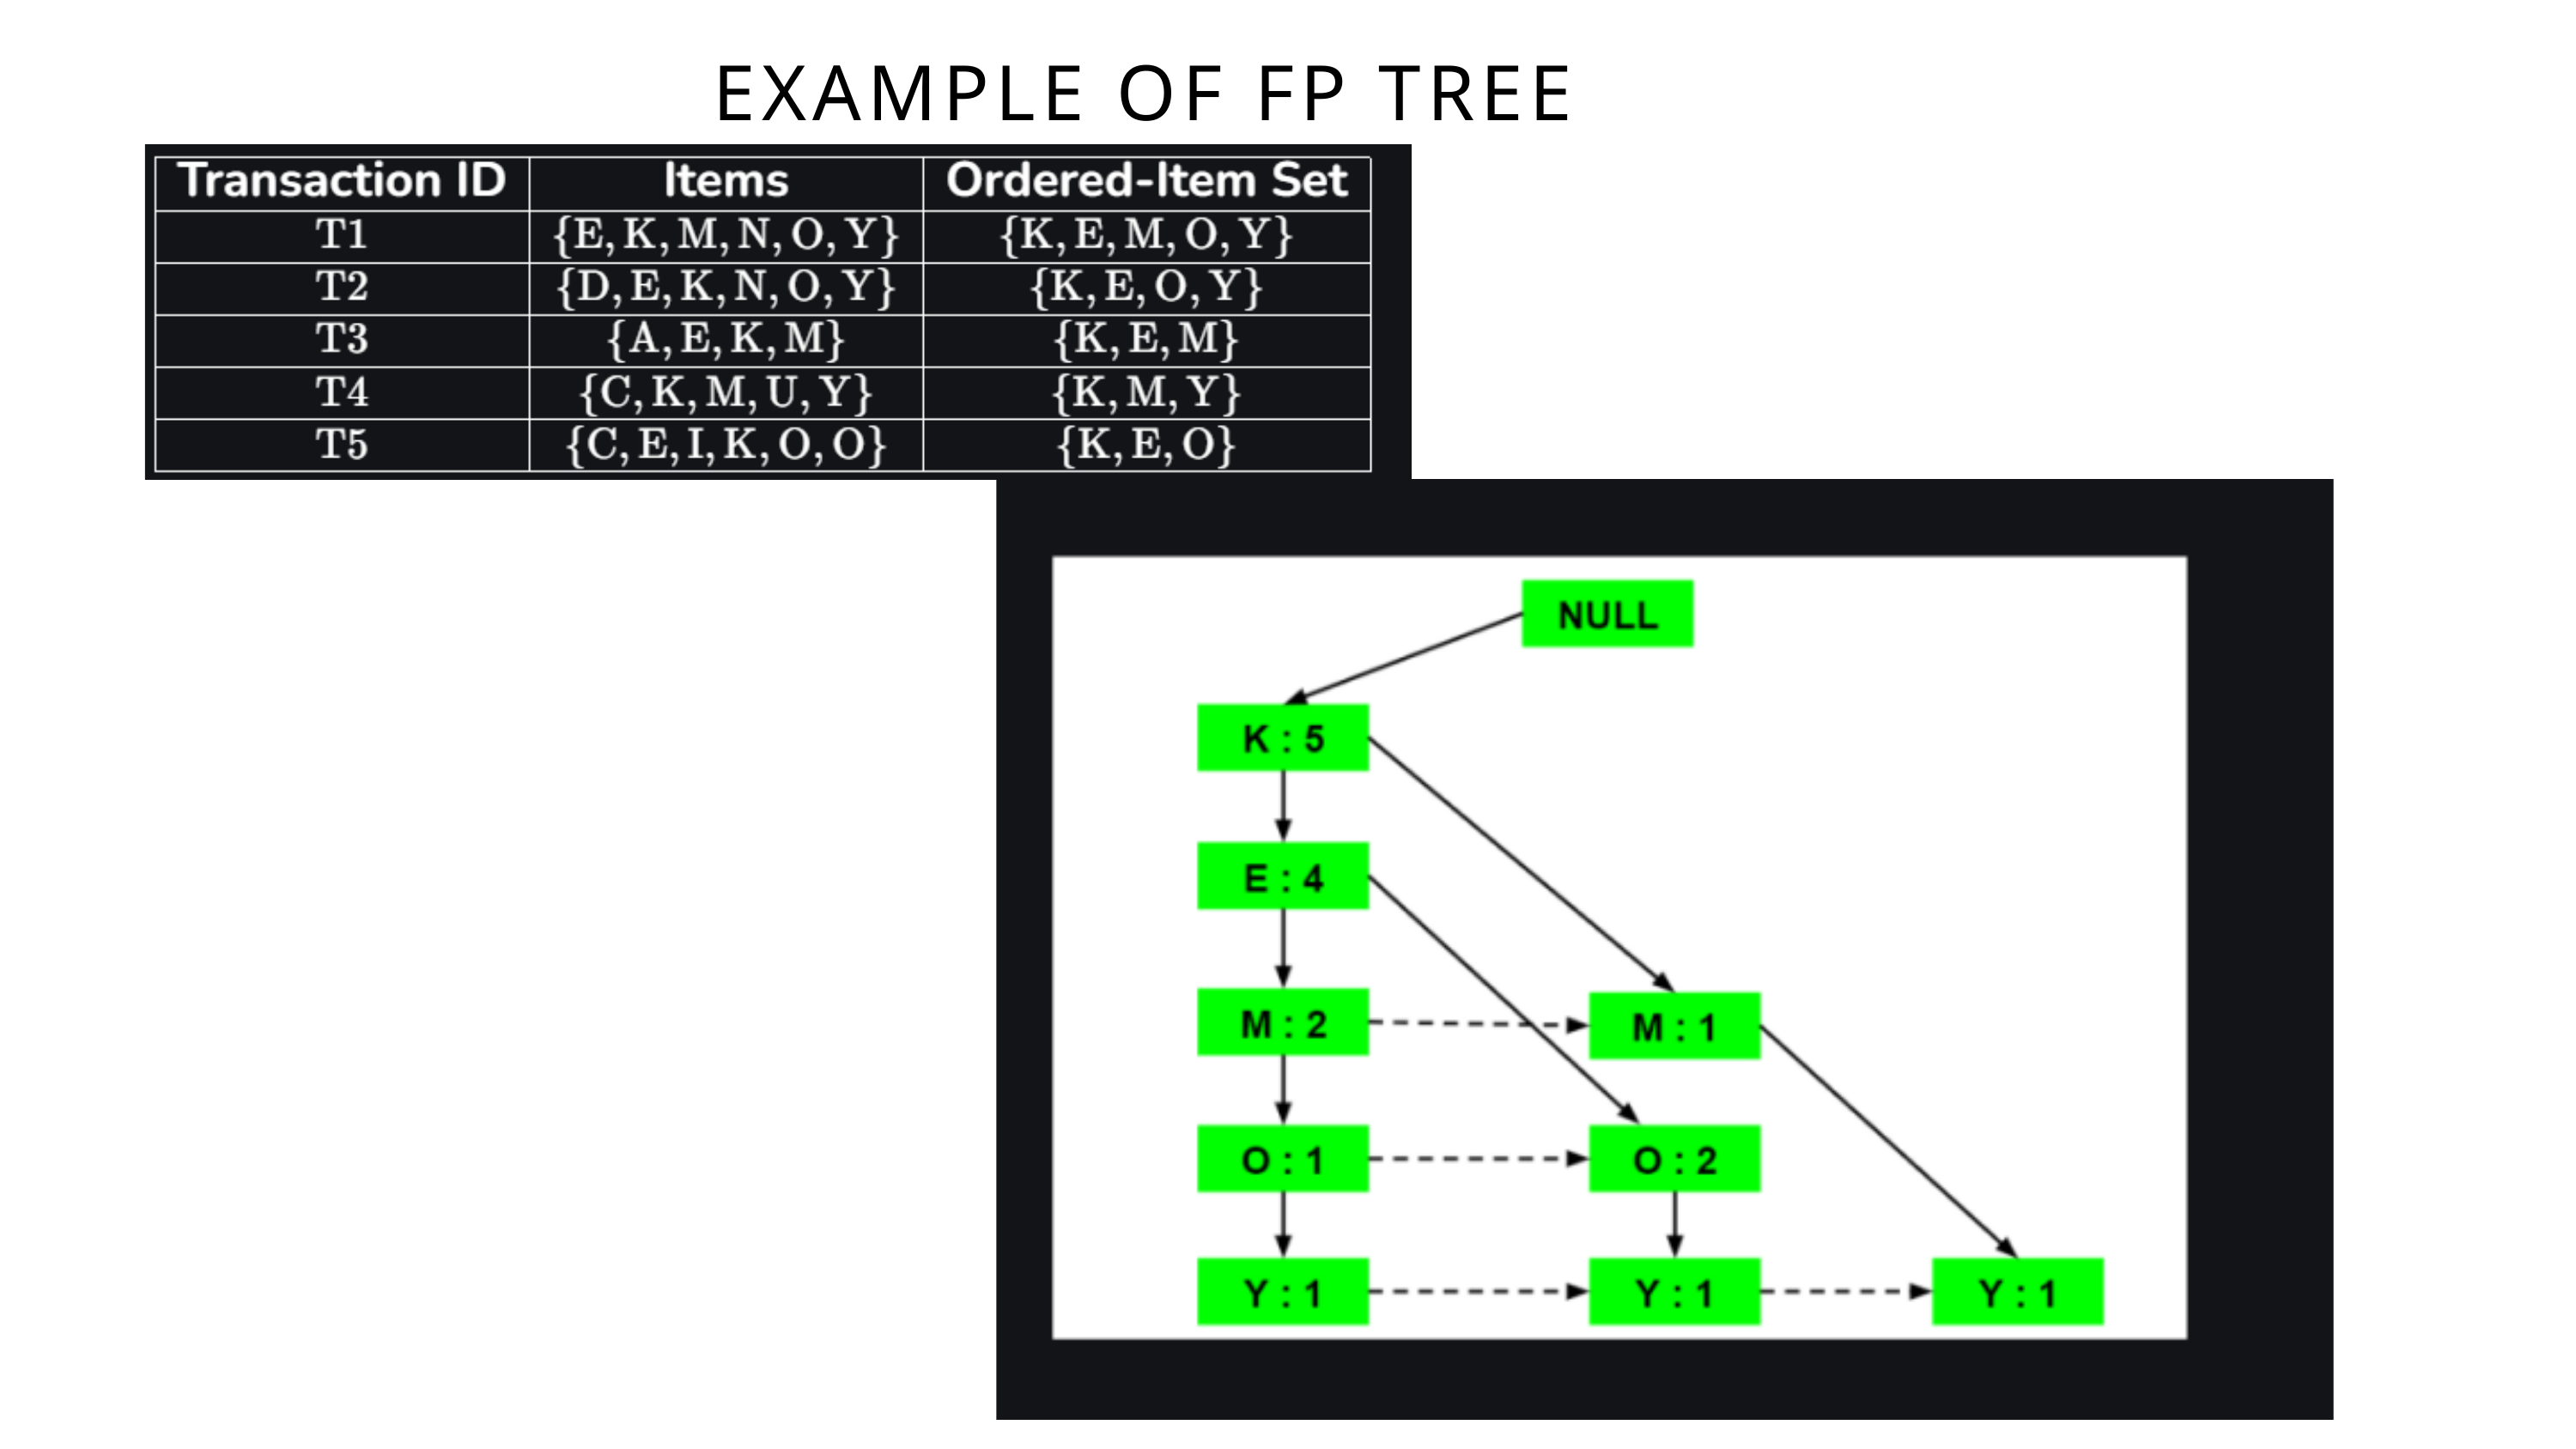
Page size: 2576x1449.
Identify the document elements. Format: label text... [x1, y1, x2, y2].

text_box [144, 144, 1413, 480]
text_box [996, 479, 2334, 1420]
text_box EXAMPLE OF FP TREE [703, 44, 1583, 136]
